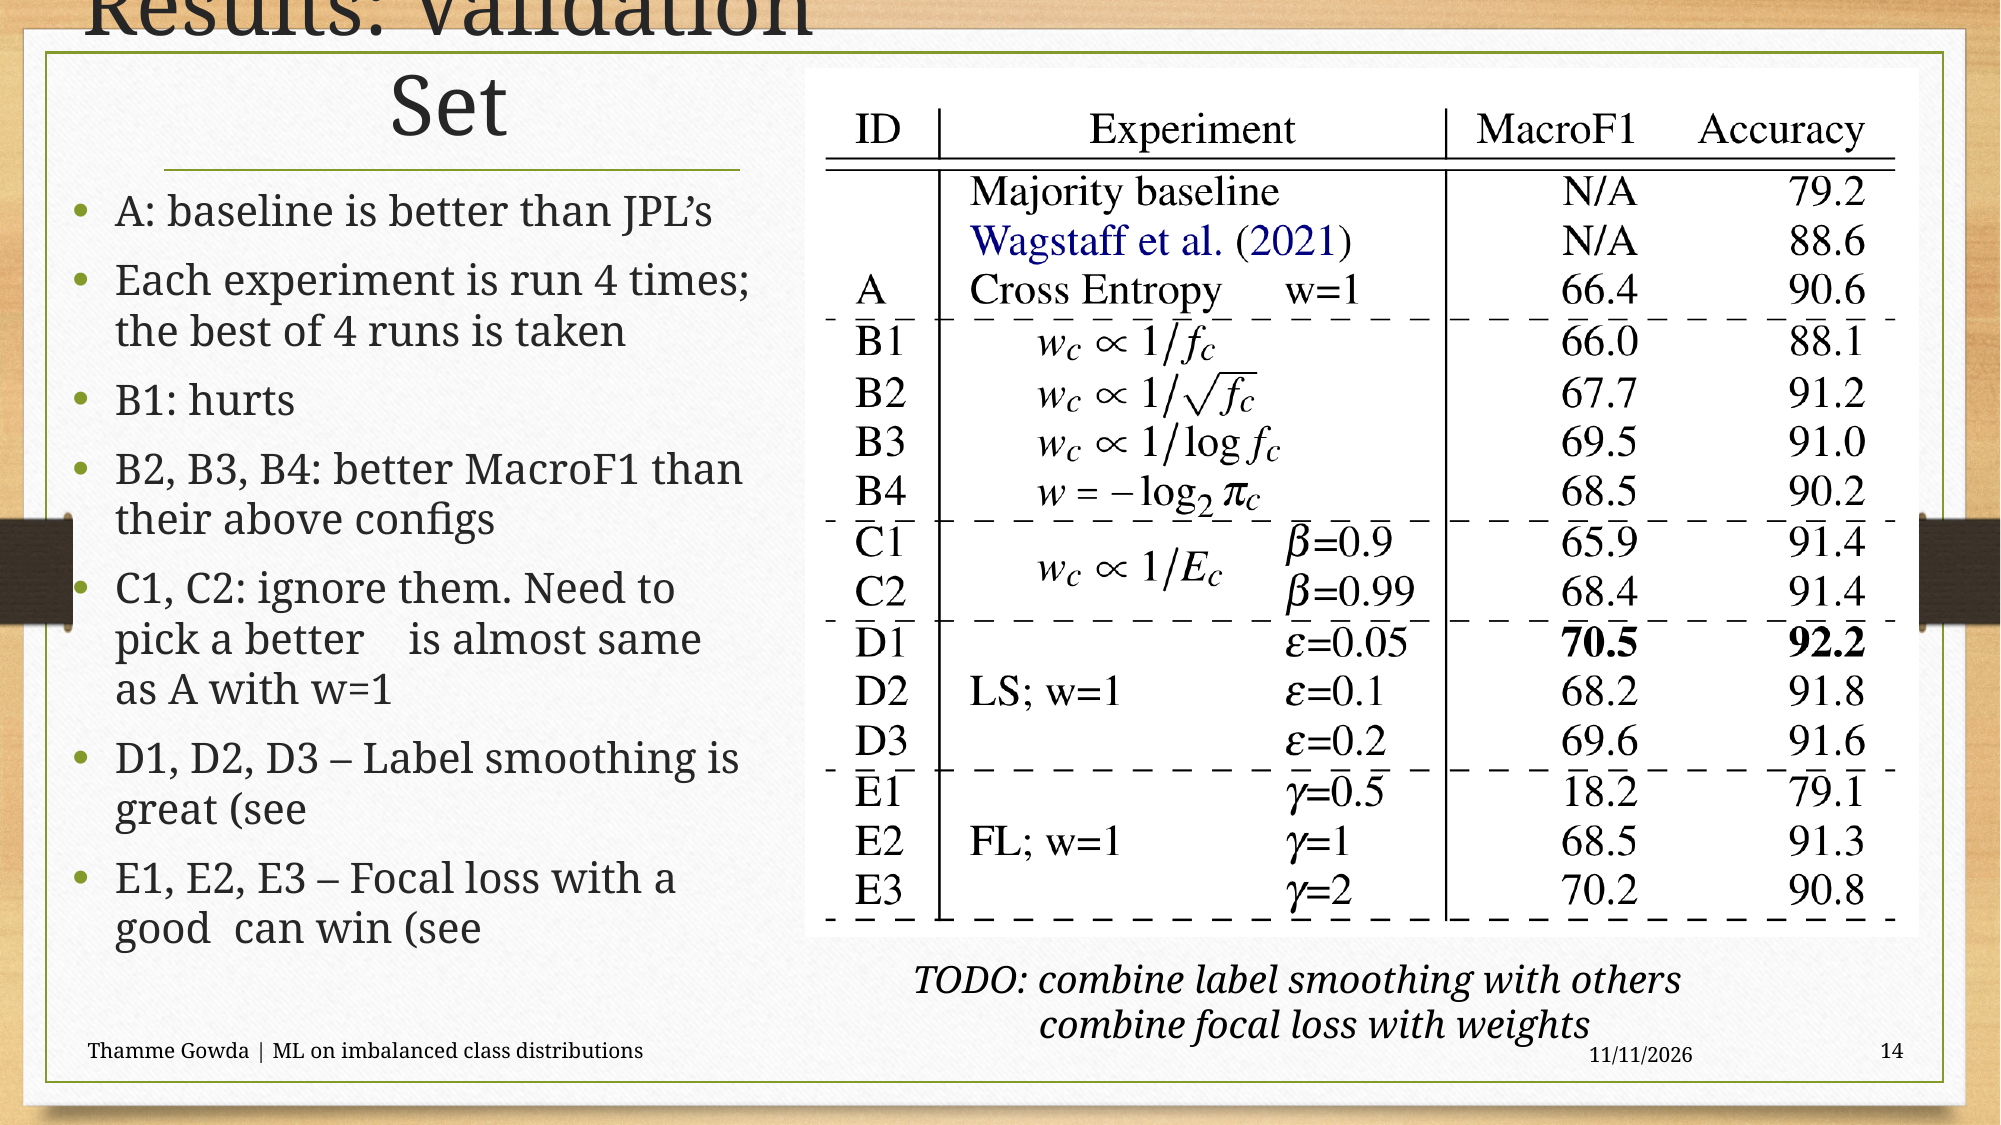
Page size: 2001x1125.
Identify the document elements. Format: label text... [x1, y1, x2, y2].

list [804, 68, 1919, 937]
slide_number 14 [1829, 1029, 1919, 1076]
title Results: Validation Set [49, 69, 804, 160]
text_box TODO: combine label smoothing with others combine focal loss with weights [897, 948, 1708, 1054]
footer Thamme Gowda | ML on imbalanced class distributions [72, 1029, 1271, 1076]
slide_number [1445, 1032, 1709, 1079]
picture [0, 0, 2001, 1125]
